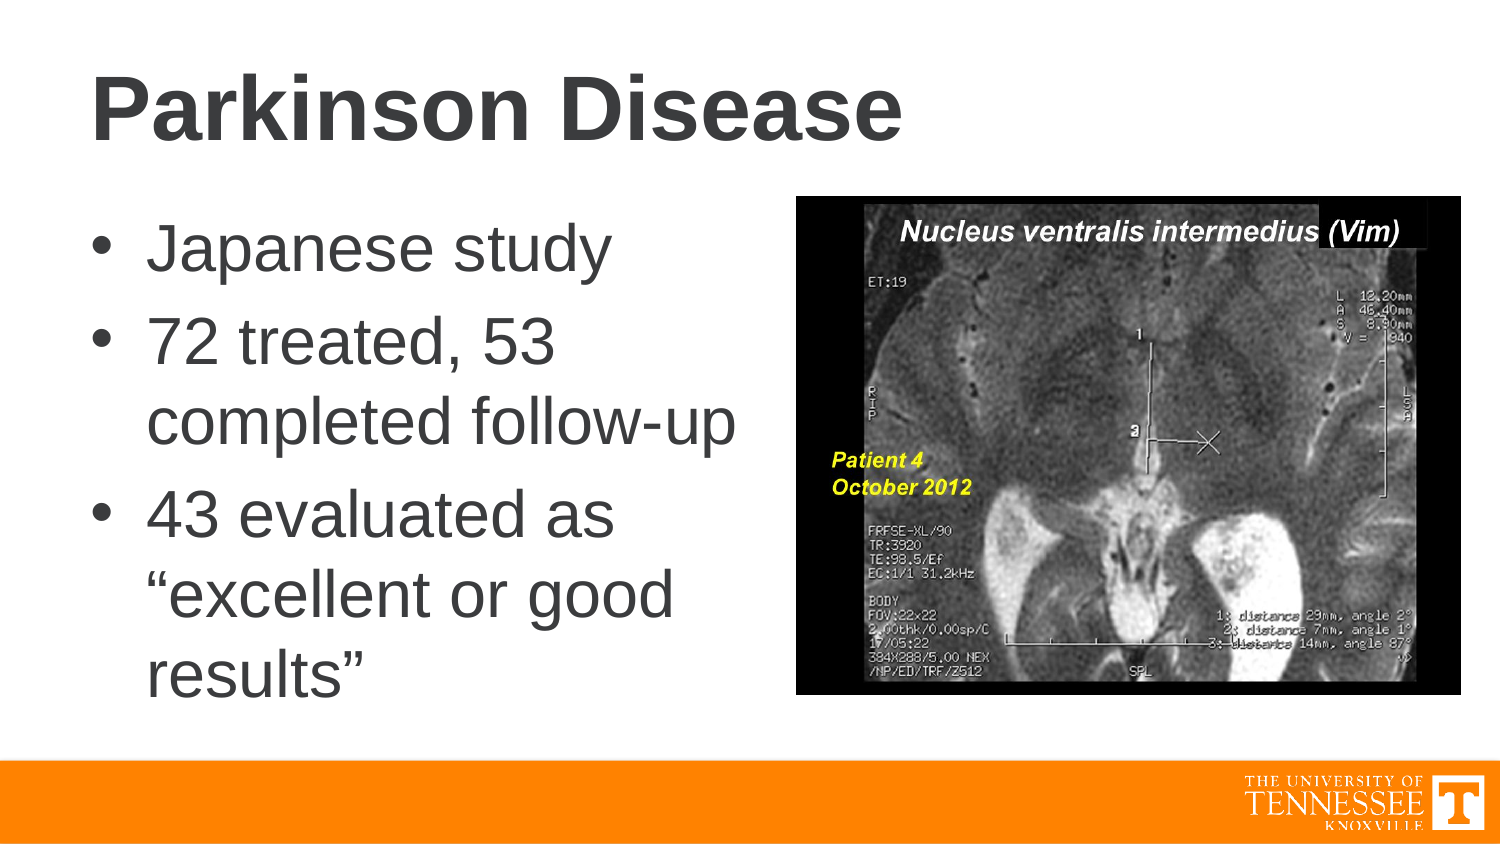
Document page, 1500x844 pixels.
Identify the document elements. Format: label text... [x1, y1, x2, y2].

picture [796, 196, 1461, 695]
title Parkinson Disease [75, 33, 1425, 175]
list Japanese study 72 treated, 53 completed follow-up 43 evaluated as “excellent or good results” [75, 196, 797, 754]
